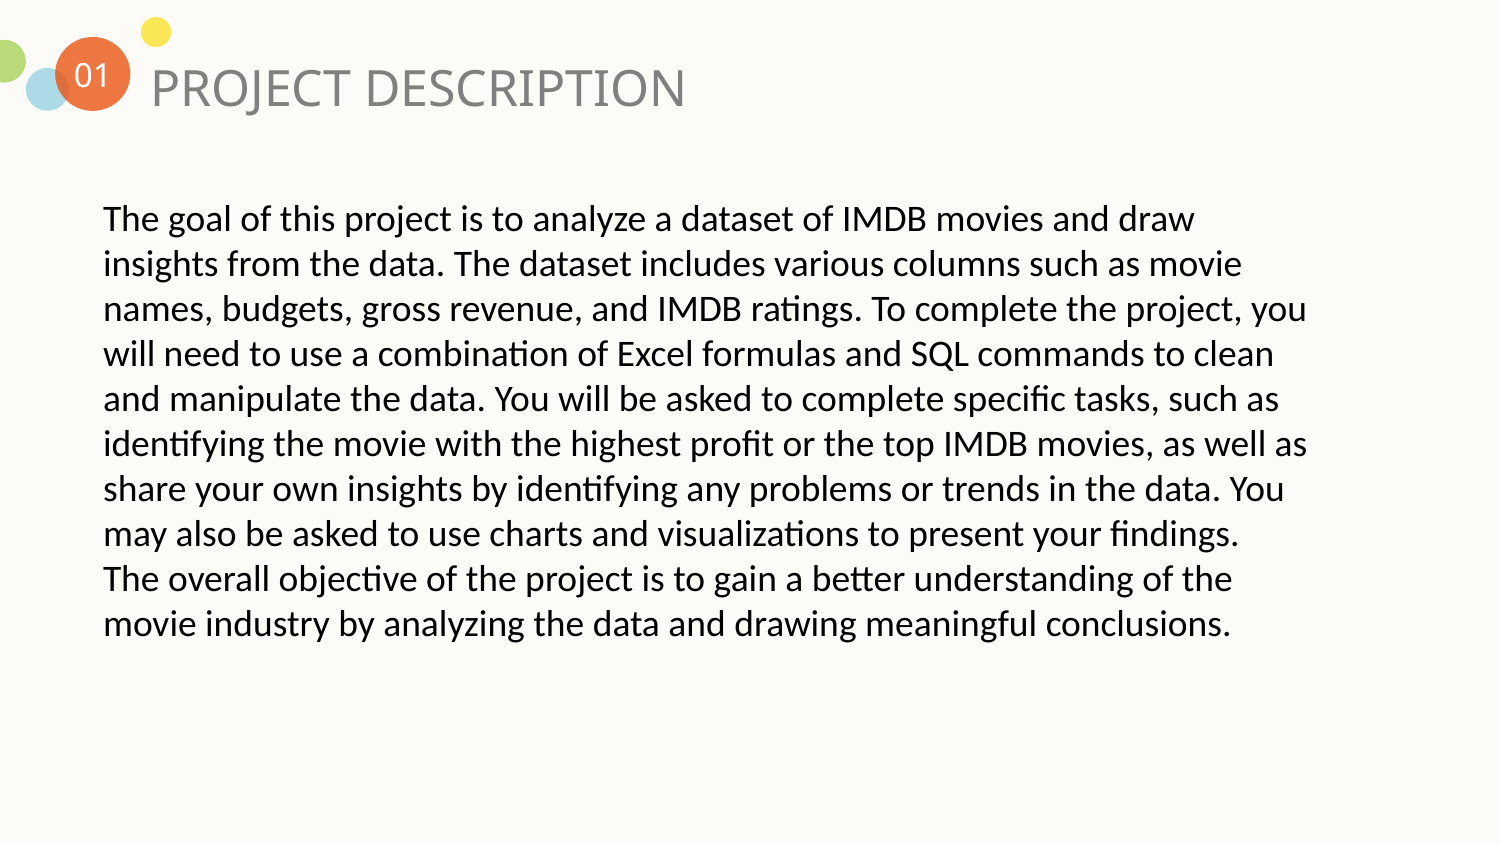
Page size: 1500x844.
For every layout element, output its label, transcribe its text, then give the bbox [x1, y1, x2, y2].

text_box [25, 67, 66, 111]
text_box [55, 36, 131, 111]
text_box PROJECT DESCRIPTION [150, 56, 749, 117]
text_box [0, 39, 26, 83]
text_box The goal of this project is to analyze a dataset of IMDB movies and draw insights from the data. The dataset includes various columns such as movie names, budgets, gross revenue, and IMDB ratings. To complete the project, you will need to use a combination of Excel formulas and SQL commands to clean and manipulate the data. You will be asked to complete specific tasks, such as identifying the movie with the highest profit or the top IMDB movies, as well as share your own insights by identifying any problems or trends in the data. You may also be asked to use charts and visualizations to present your findings. The overall objective of the project is to gain a better understanding of the movie industry by analyzing the data and drawing meaningful conclusions. [88, 187, 1424, 652]
text_box [140, 17, 172, 48]
text_box 01 [65, 53, 121, 94]
